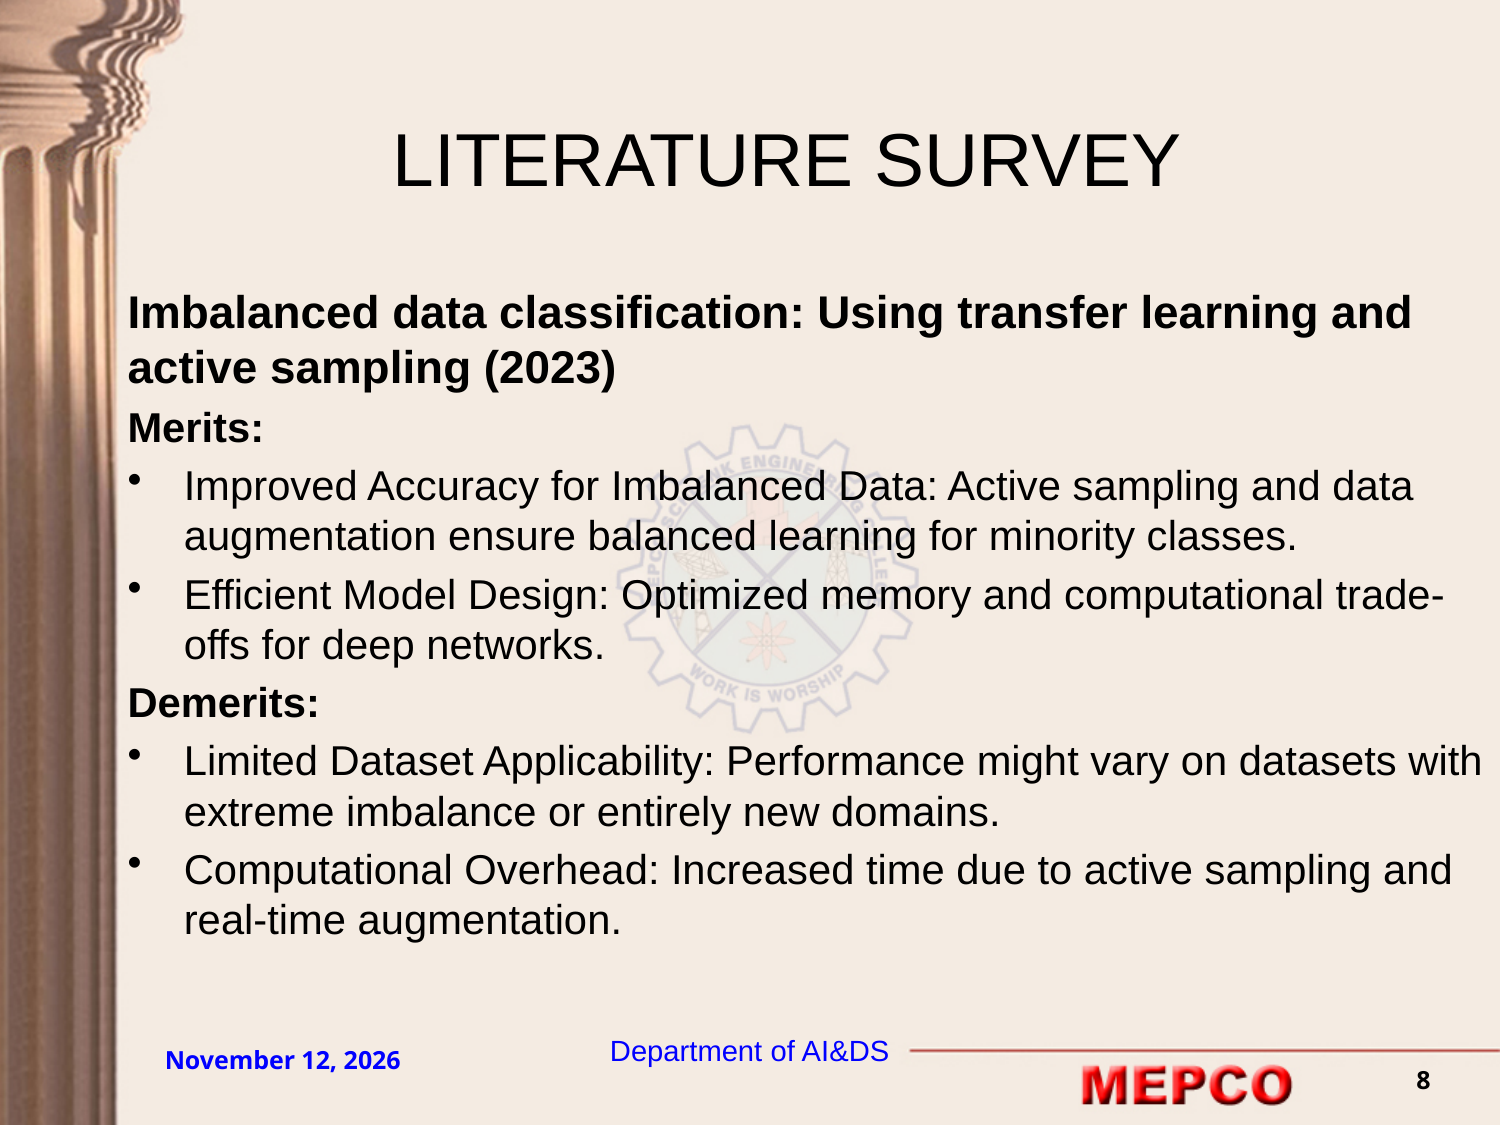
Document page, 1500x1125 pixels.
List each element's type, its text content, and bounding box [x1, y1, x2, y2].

title LITERATURE SURVEY [150, 62, 1425, 251]
picture [0, 0, 1500, 1125]
footer Department of AI&DS [512, 1024, 988, 1101]
list Imbalanced data classification: Using transfer learning and active sampling (2023) Merits: Improved Accuracy for Imbalanced Data: Active sampling and data augmentation ensure balanced learning for minority classes. Efficient Model Design: Optimized memory and computational trade-offs for deep networks. Demerits: Limited Dataset Applicability: Performance might vary on datasets with extreme imbalance or entirely new domains. Computational Overhead: Increased time due to active sampling and real-time augmentation. [112, 275, 1500, 1000]
